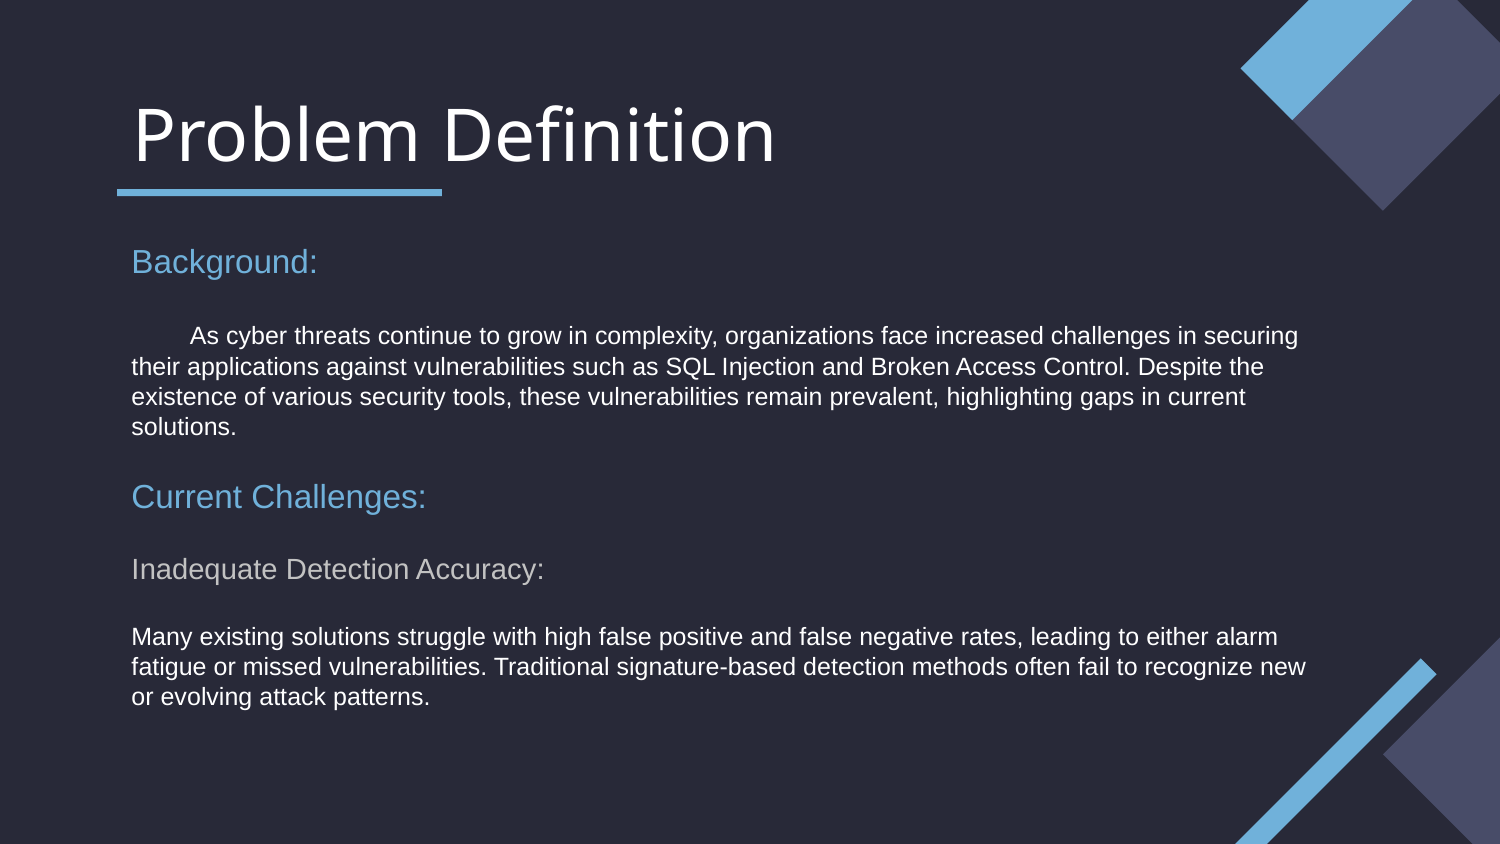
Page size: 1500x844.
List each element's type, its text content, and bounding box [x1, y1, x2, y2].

title Problem Definition [116, 88, 1383, 177]
text_box Background: As cyber threats continue to grow in complexity, organizations face increased challenges in securing their applications against vulnerabilities such as SQL Injection and Broken Access Control. Despite the existence of various security tools, these vulnerabilities remain prevalent, highlighting gaps in current solutions. Current Challenges: Inadequate Detection Accuracy: Many existing solutions struggle with high false positive and false negative rates, leading to either alarm fatigue or missed vulnerabilities. Traditional signature-based detection methods often fail to recognize new or evolving attack patterns. [116, 233, 1333, 753]
